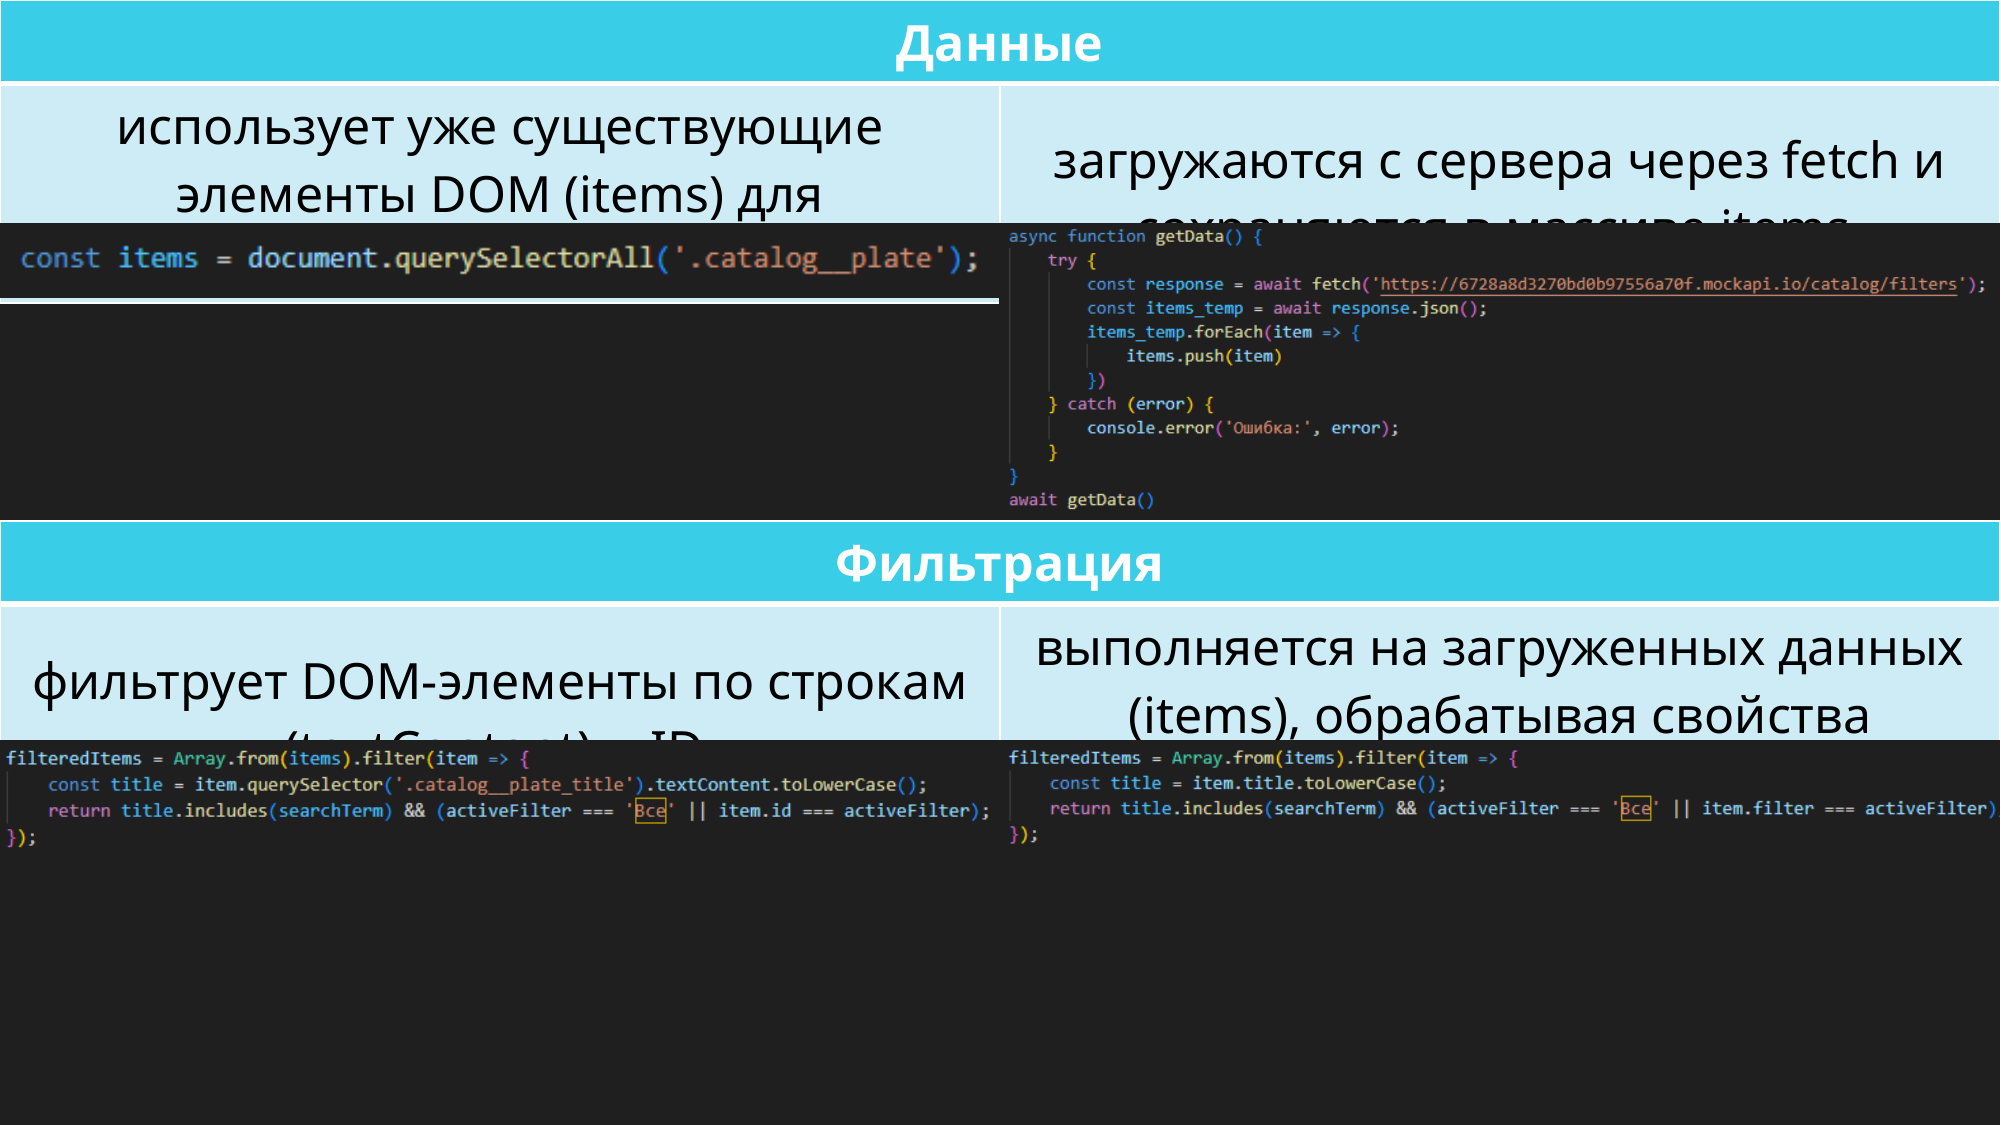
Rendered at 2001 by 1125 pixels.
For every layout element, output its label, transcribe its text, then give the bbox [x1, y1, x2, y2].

table_header Данные [1, 1, 1999, 81]
picture [0, 740, 2000, 861]
picture [0, 223, 2000, 518]
table_cell использует уже существующие элементы DOM (items) для отображения. [1, 86, 999, 223]
table_cell загружаются с сервера через fetch и сохраняются в массиве items. [1001, 86, 1999, 223]
table_cell использует уже существующие элементы DOM (items) для отображения. [1, 298, 999, 302]
table_cell фильтрует DOM-элементы по строкам (textContent) и ID. [1, 607, 999, 740]
table_header Фильтрация [1, 522, 1999, 601]
table_cell выполняется на загруженных данных (items), обрабатывая свойства объектов. [1001, 607, 1999, 740]
